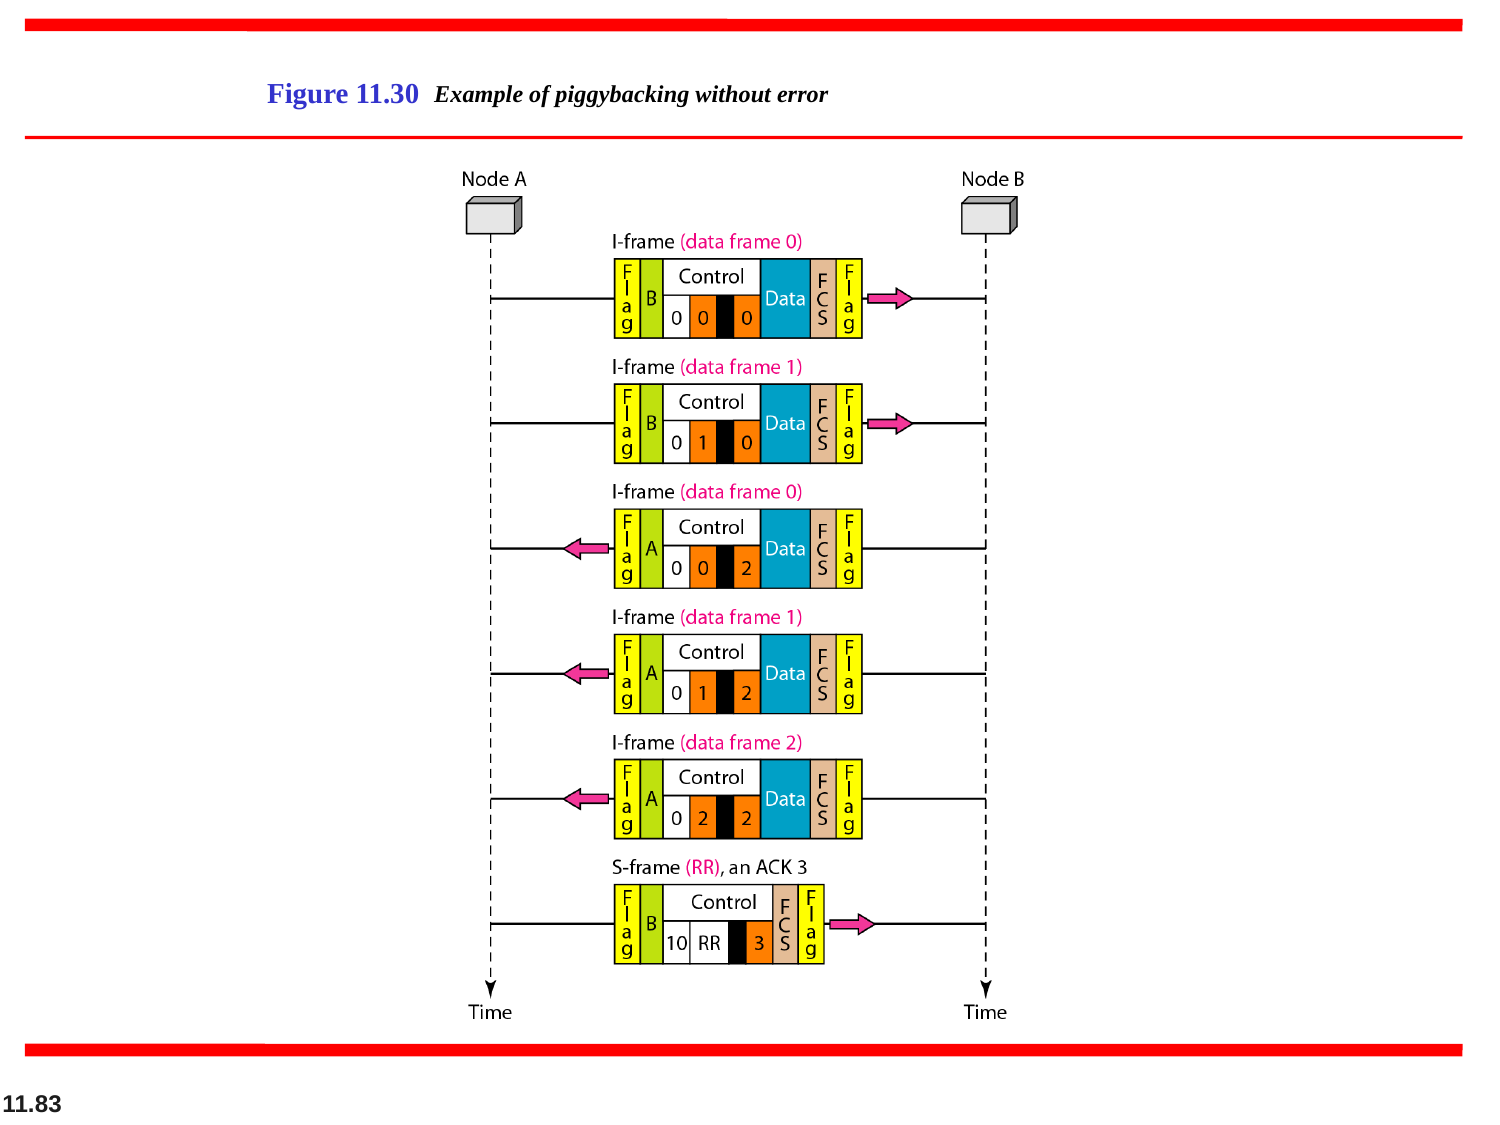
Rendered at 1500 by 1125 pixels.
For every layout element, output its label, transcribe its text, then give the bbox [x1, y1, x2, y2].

slide_number 11.83 [0, 1049, 301, 1125]
text_box Figure 11.30 Example of piggybacking without error [252, 37, 845, 117]
picture [460, 168, 1026, 1026]
